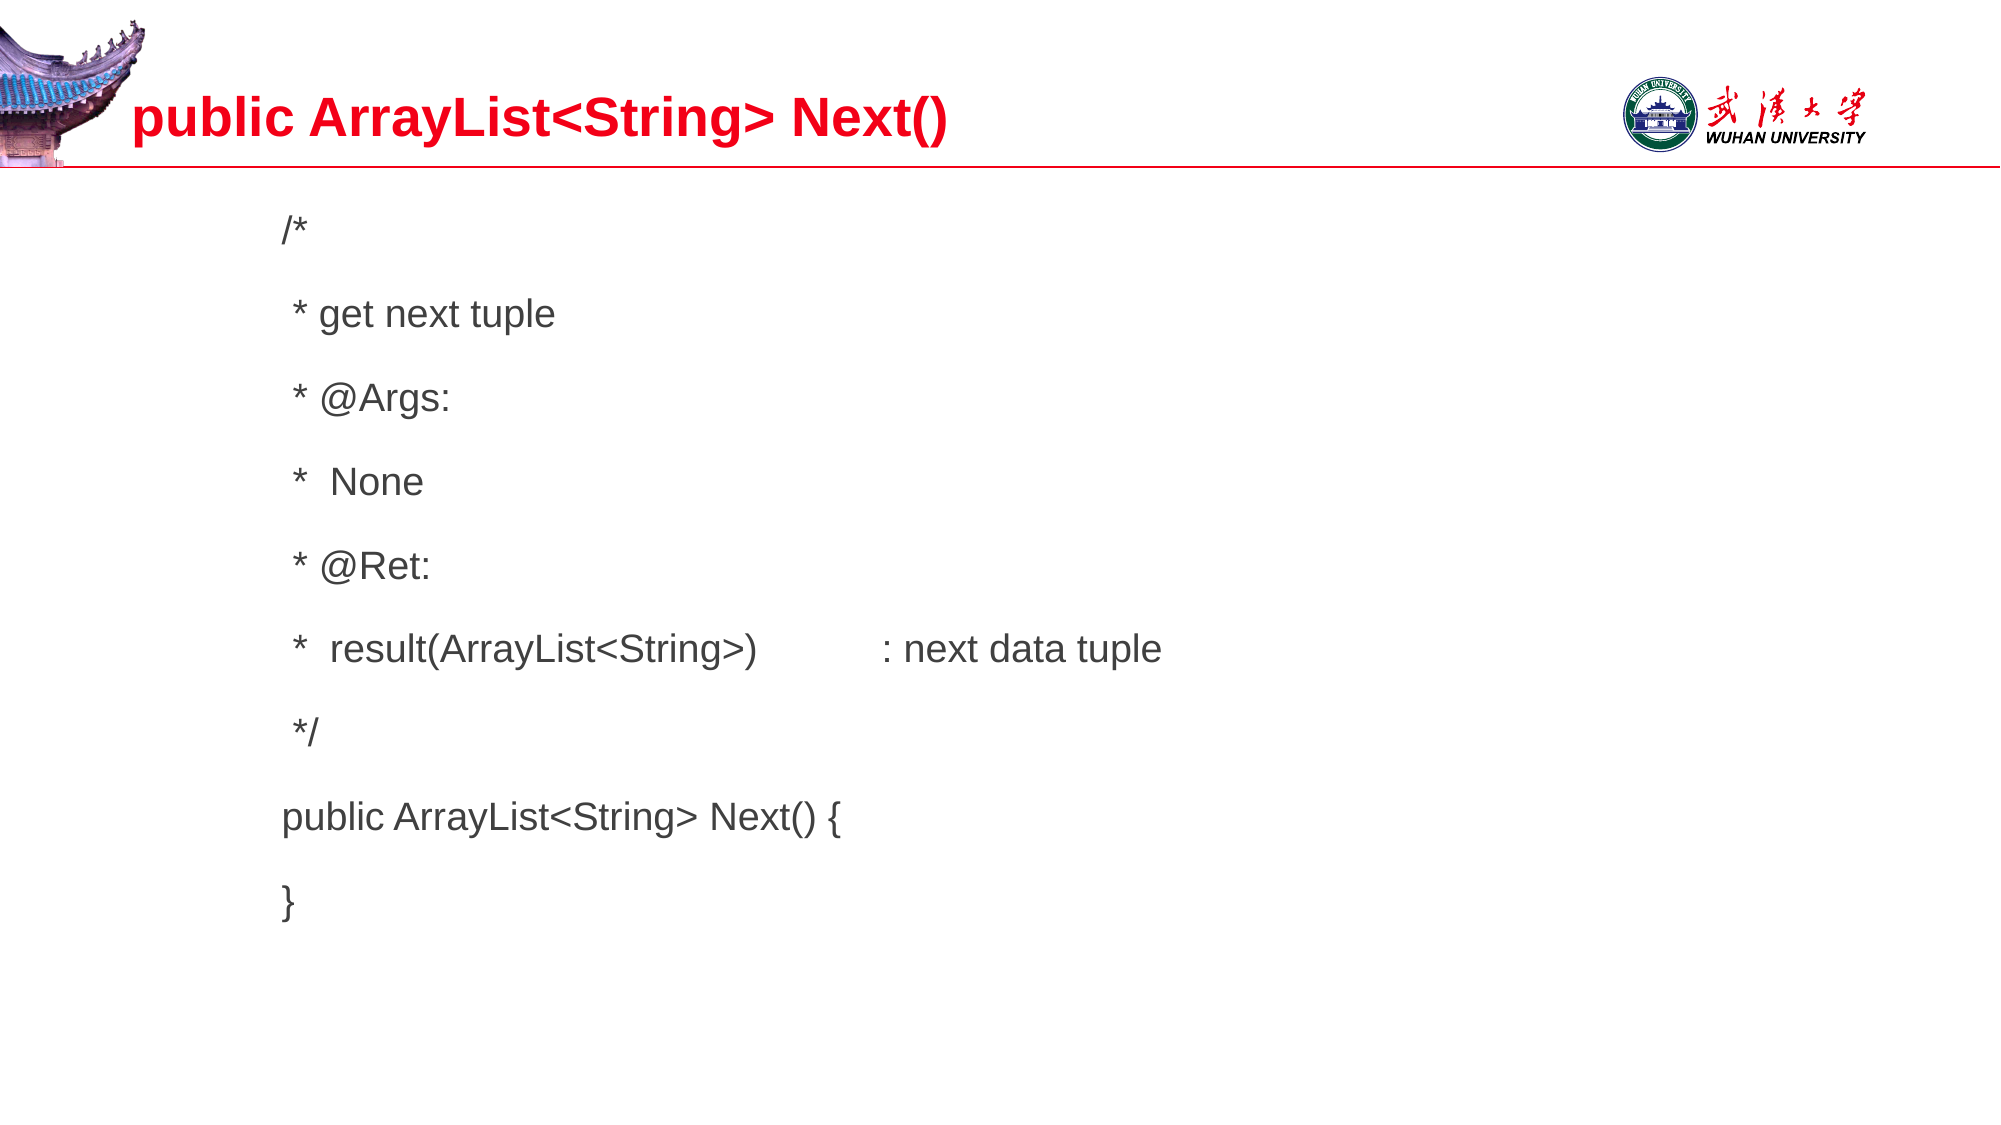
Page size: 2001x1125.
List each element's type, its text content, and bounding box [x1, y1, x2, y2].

title public ArrayList<String> Next() [131, 64, 1604, 173]
picture [0, 9, 158, 167]
list /* * get next tuple * @Args: * None * @Ret: * result(ArrayList<String>) : next data tuple */ public ArrayList<String> Next() { } [131, 173, 1825, 993]
